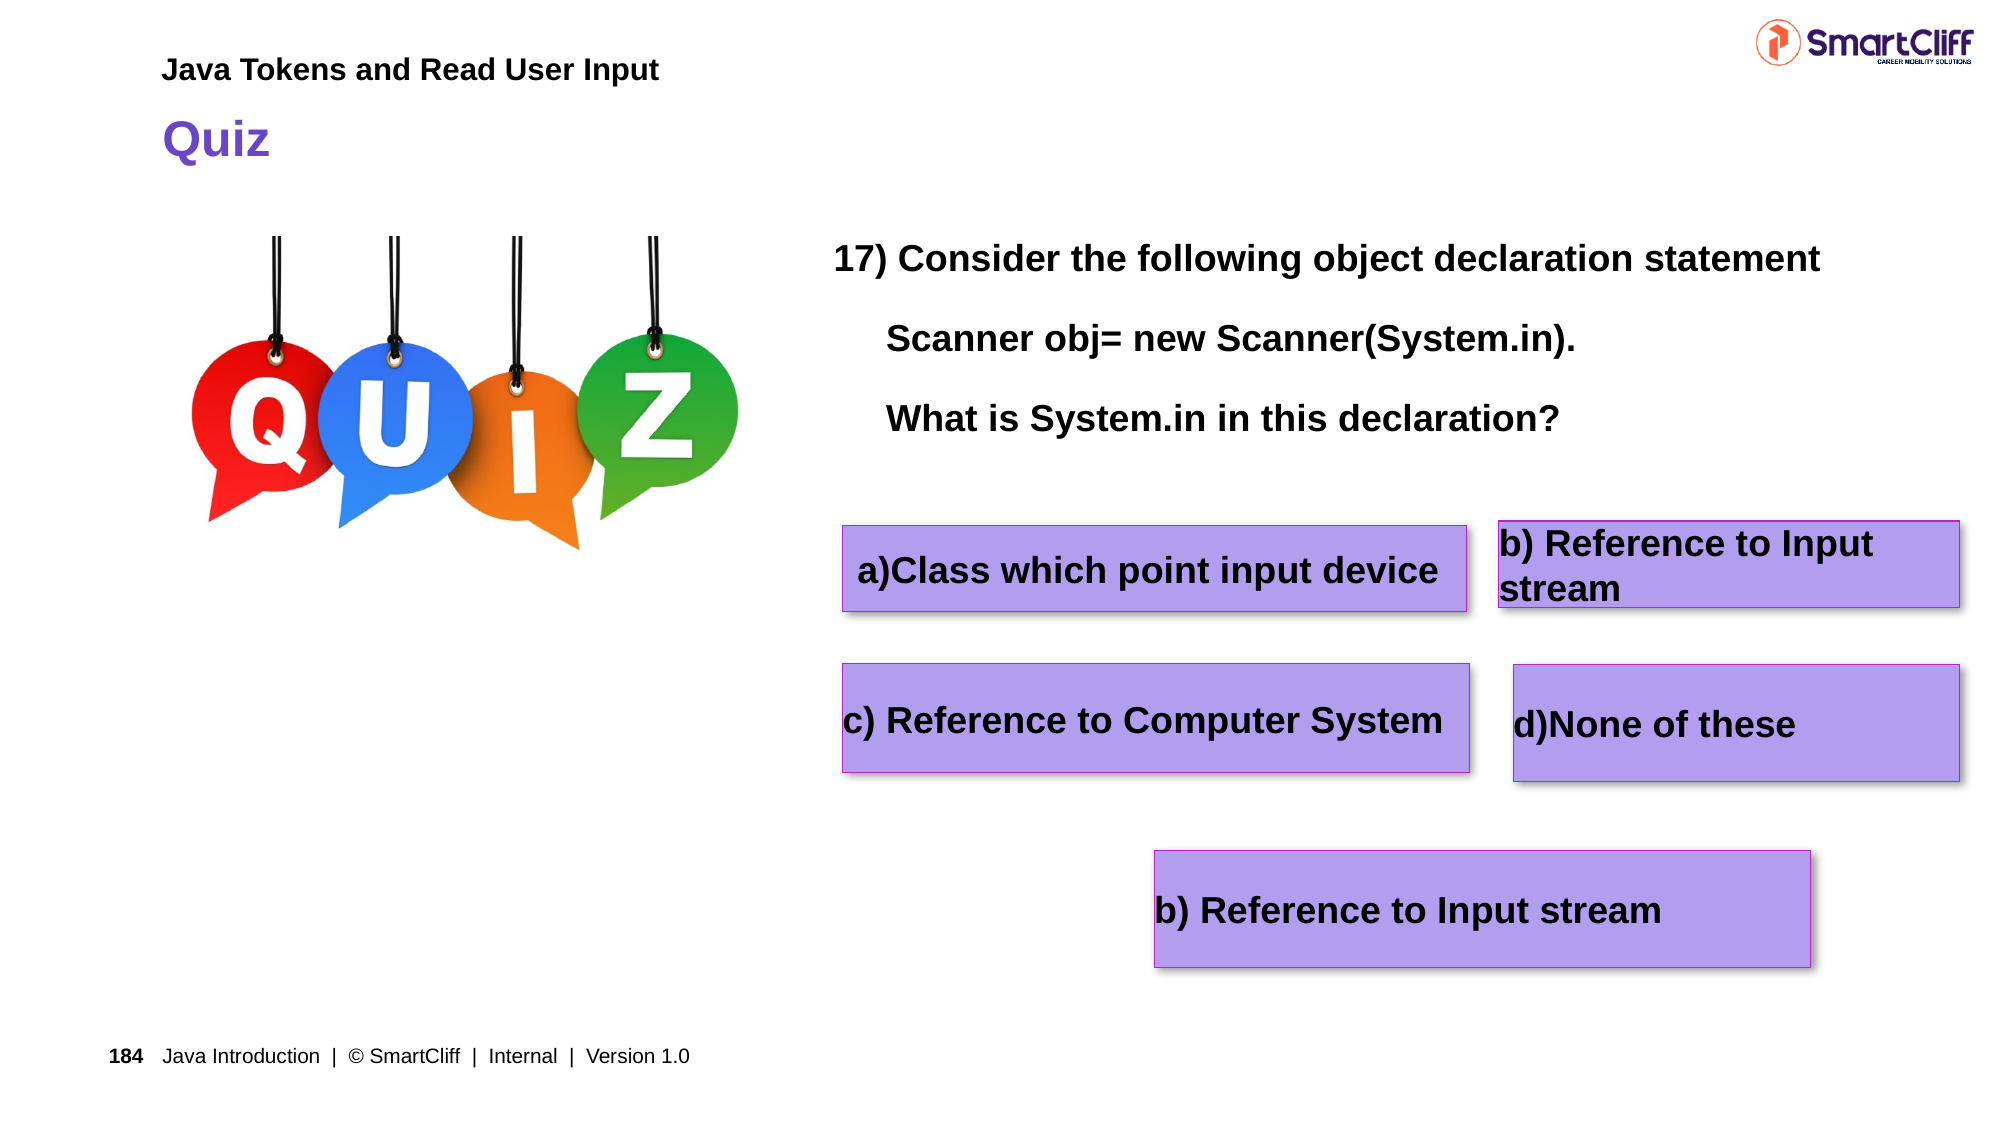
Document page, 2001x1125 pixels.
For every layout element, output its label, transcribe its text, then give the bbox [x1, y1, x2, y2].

text_box [765, 230, 1960, 1019]
list Java Tokens and Read User Input [161, 48, 1953, 110]
text_box b) Reference to Input stream [1154, 850, 1811, 968]
text_box a)Class which point input device [842, 525, 1467, 612]
text_box c) Reference to Computer System [842, 663, 1470, 773]
text_box b) Reference to Input stream [1498, 520, 1960, 608]
footer Java Introduction | © SmartCliff | Internal | Version 1.0 [162, 1032, 1567, 1079]
text_box 17) Consider the following object declaration statement Scanner obj= new Scanner(System.in). What is System.in in this declaration? [833, 211, 1960, 353]
text_box d)None of these [1513, 664, 1960, 782]
picture [1750, 13, 1980, 73]
slide_number 184 [63, 1032, 162, 1079]
title Quiz [162, 105, 1954, 169]
picture [160, 236, 766, 611]
